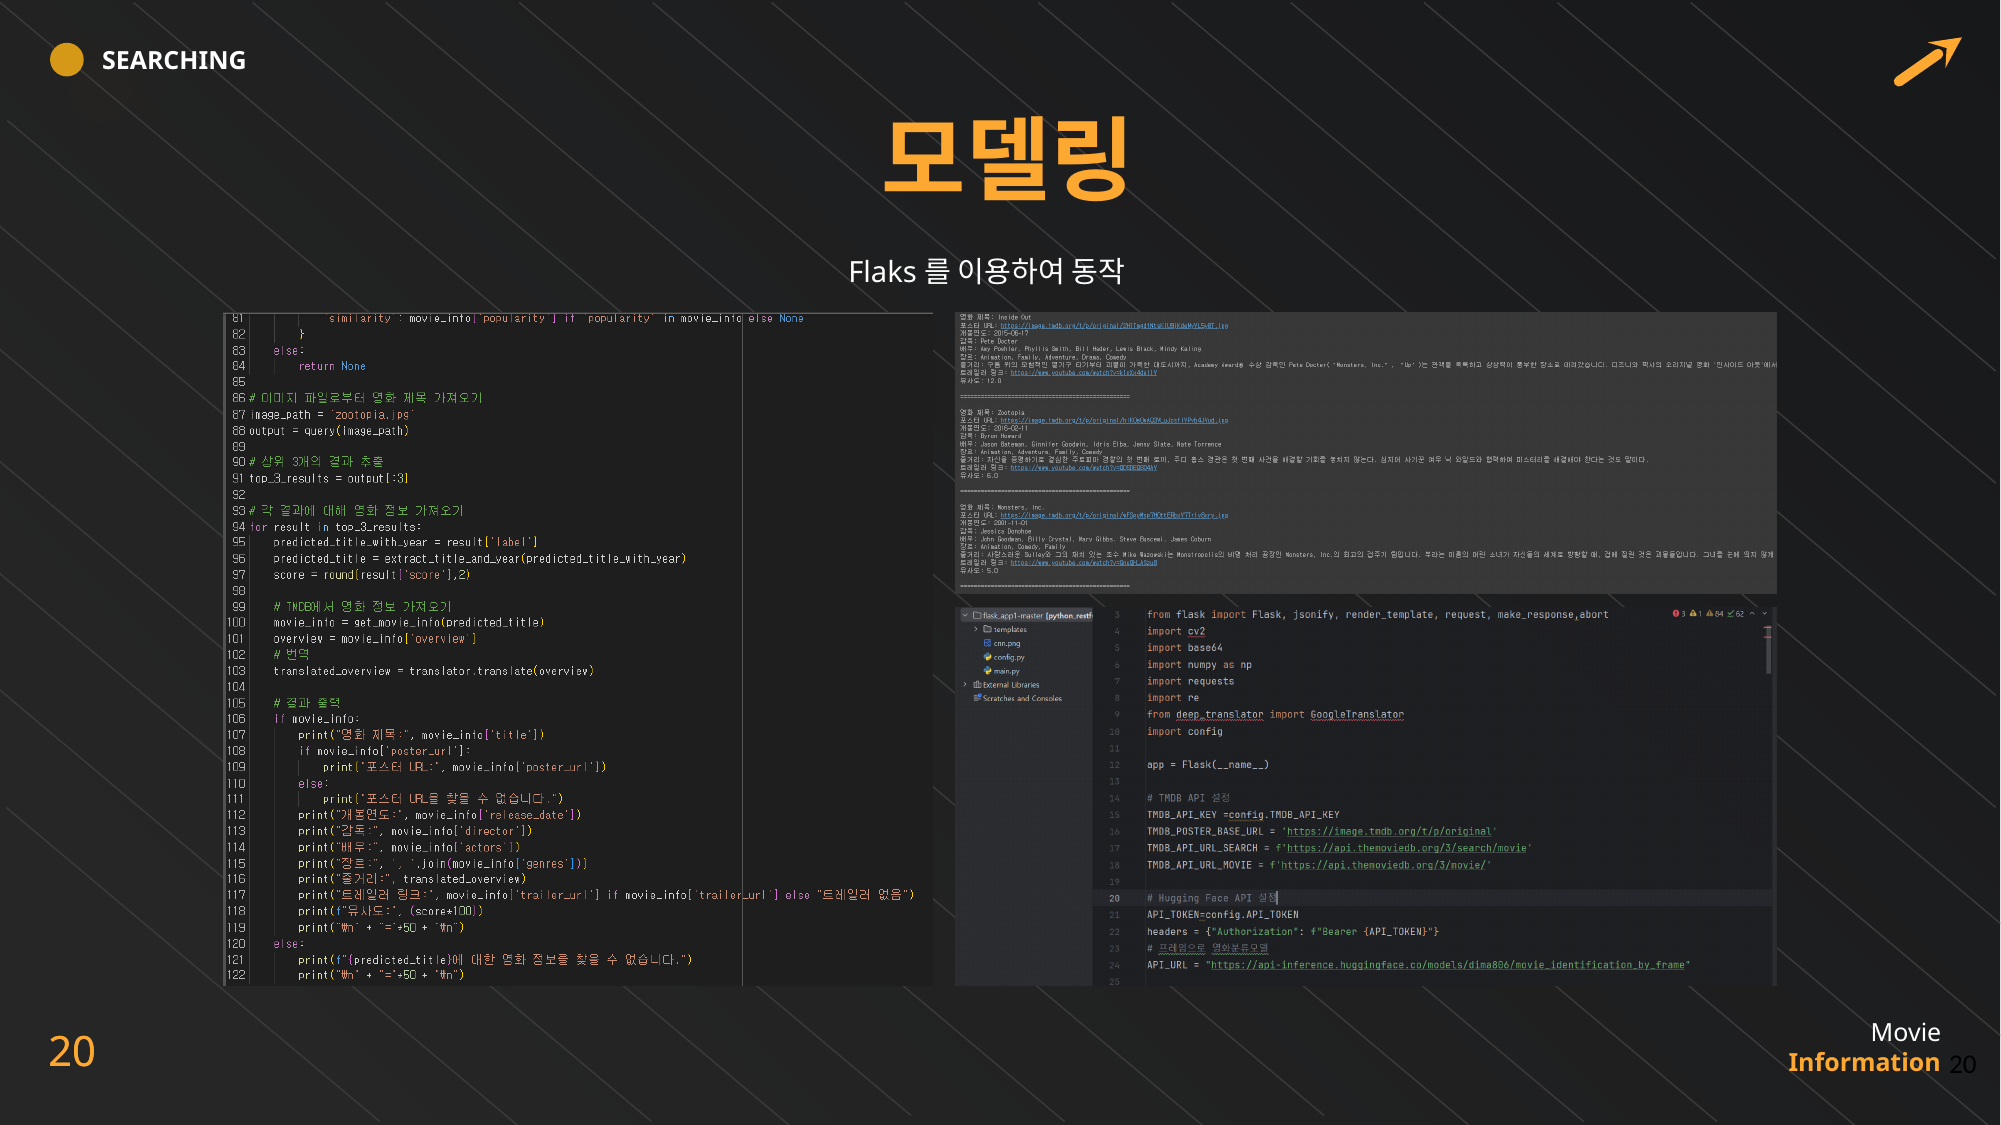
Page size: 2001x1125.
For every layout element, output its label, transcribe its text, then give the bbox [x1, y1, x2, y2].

text_box Flaks를 이용하여 동작 [209, 228, 1766, 398]
text_box ‹#› [16, 1017, 129, 1090]
slide_number ‹#› [1871, 1038, 1992, 1125]
text_box 모델링 [313, 94, 1704, 219]
picture [954, 607, 1778, 987]
picture [954, 312, 1778, 595]
picture [222, 312, 933, 987]
